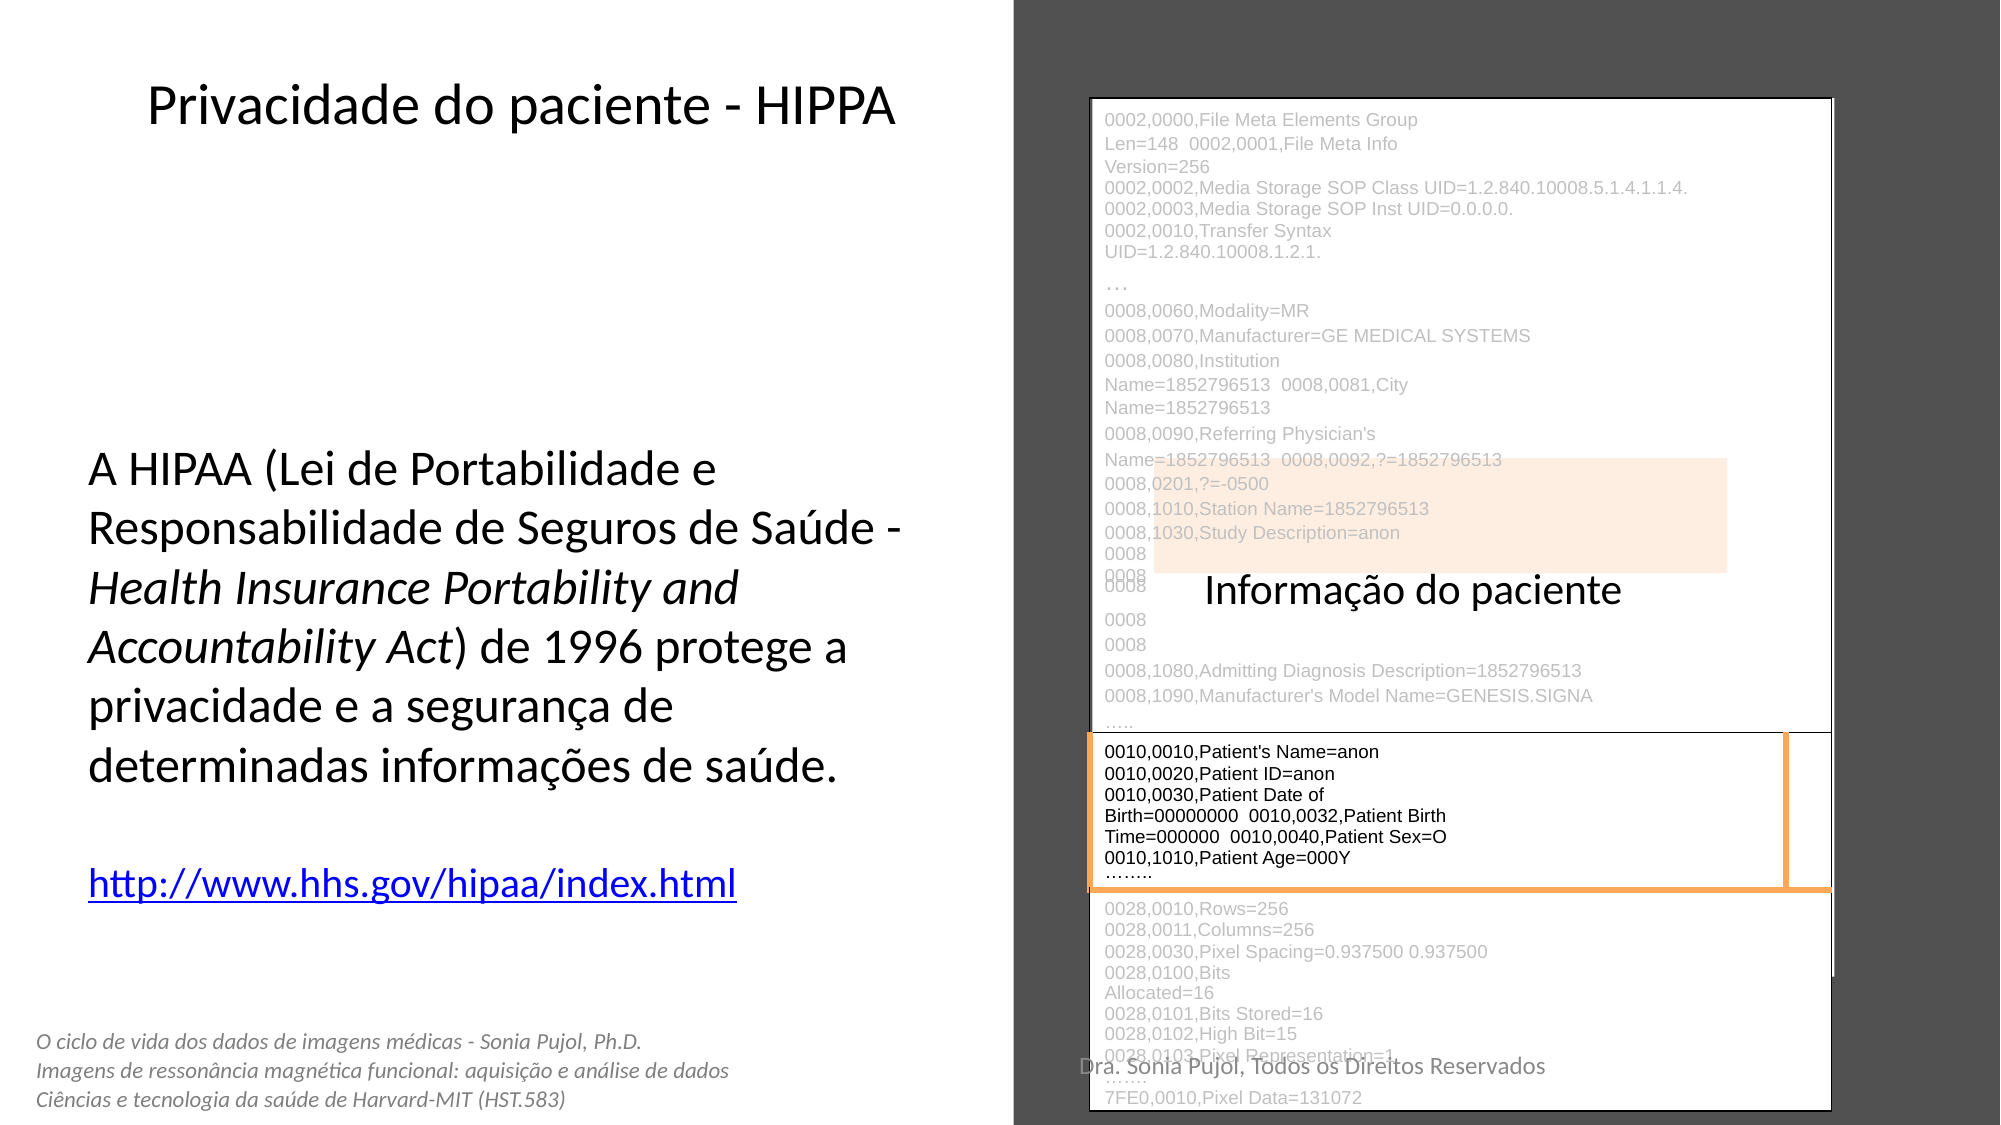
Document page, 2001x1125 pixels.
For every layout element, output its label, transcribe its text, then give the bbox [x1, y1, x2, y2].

table_header 0002,0000,File Meta Elements Group Len=148 0002,0001,File Meta Info Version=256 0002,0002,Media Storage SOP Class UID=1.2.840.10008.5.1.4.1.1.4. 0002,0003,Media Storage SOP Inst UID=0.0.0.0. 0002,0010,Transfer Syntax UID=1.2.840.10008.1.2.1. … 0008,0060,Modality=MR 0008,0070,Manufacturer=GE MEDICAL SYSTEMS 0008,0080,Institution Name=1852796513 0008,0081,City Name=1852796513 0008,0090,Referring Physician's Name=1852796513 0008,0092,?=1852796513 0008,0201,?=-0500 0008,1010,Station Name=1852796513 0008,1030,Study Description=anon 0008 0008 0008 0008 Informação do paciente 0008 0008,1080,Admitting Diagnosis Description=1852796513 0008,1090,Manufacturer's Model Name=GENESIS.SIGNA ….. [1090, 99, 1831, 732]
table_cell 0010,0010,Patient's Name=anon 0010,0020,Patient ID=anon 0010,0030,Patient Date of Birth=00000000 0010,0032,Patient Birth Time=000000 0010,0040,Patient Sex=O 0010,1010,Patient Age=000Y …….. [1093, 733, 1783, 887]
text_box [1013, 0, 2000, 1125]
text_box A HIPAA (Lei de Portabilidade e Responsabilidade de Seguros de Saúde - Health Insurance Portability and Accountability Act) de 1996 protege a privacidade e a segurança de determinadas informações de saúde. http://www.hhs.gov/hipaa/index.html [86, 435, 957, 908]
text_box Privacidade do paciente - HIPPA [86, 58, 958, 144]
text_box O ciclo de vida dos dados de imagens médicas - Sonia Pujol, Ph.D. Imagens de ressonância magnética funcional: aquisição e análise de dados Ciências e tecnologia da saúde de Harvard-MIT (HST.583) [34, 1025, 806, 1112]
footer Dra. Sonia Pujol, Todos os Direitos Reservados [1077, 1049, 1600, 1125]
table_cell 0028,0010,Rows=256 0028,0011,Columns=256 0028,0030,Pixel Spacing=0.937500 0.937500 0028,0100,Bits Allocated=16 0028,0101,Bits Stored=16 0028,0102,High Bit=15 0028,0103,Pixel Representation=1 ……. 7FE0,0010,Pixel Data=131072 [1090, 893, 1831, 1110]
table_cell [1789, 733, 1831, 887]
